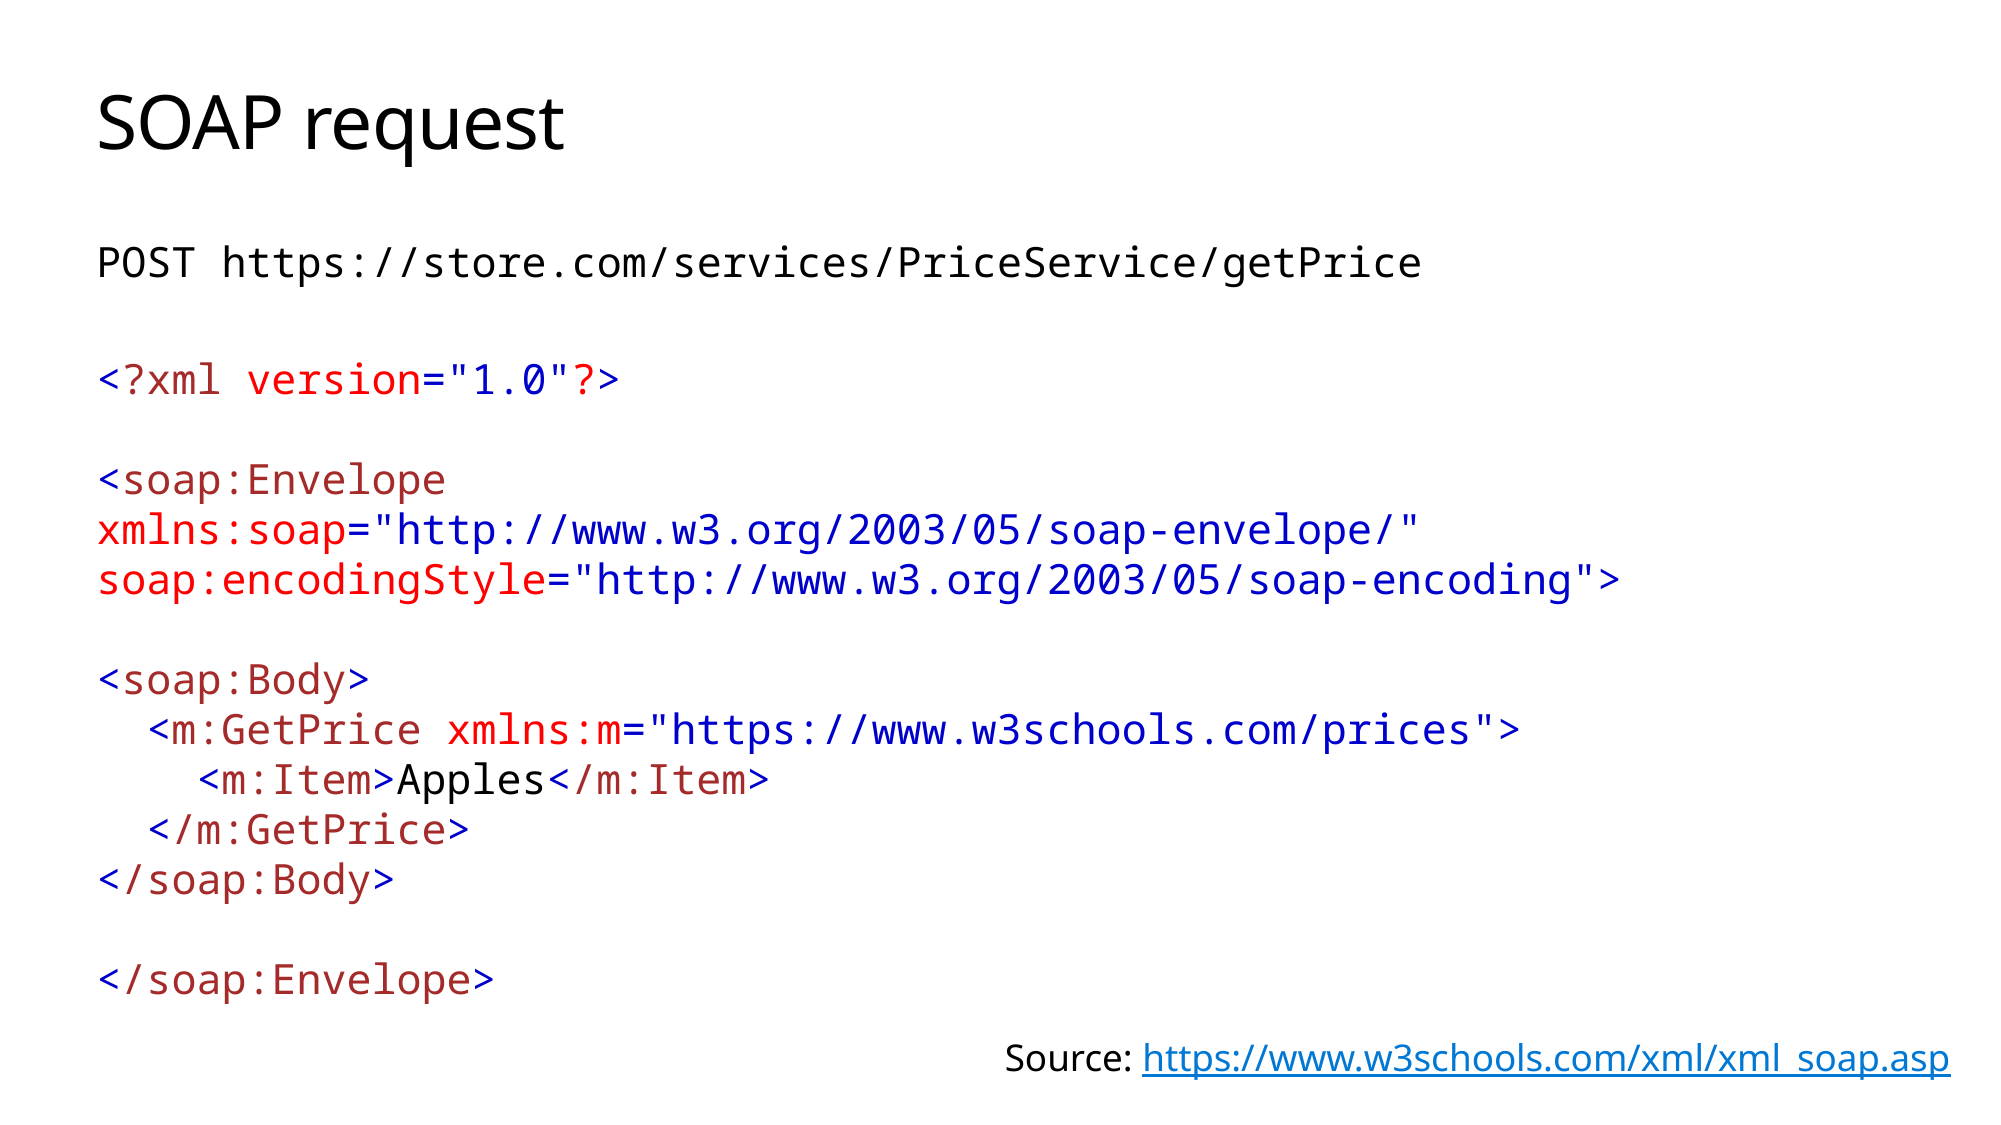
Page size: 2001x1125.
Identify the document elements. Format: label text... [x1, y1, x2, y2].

list POST https://store.com/services/PriceService/getPrice <?xml version="1.0"?> <soap:Envelope xmlns:soap="http://www.w3.org/2003/05/soap-envelope/" soap:encodingStyle="http://www.w3.org/2003/05/soap-encoding"> <soap:Body> <m:GetPrice xmlns:m="https://www.w3schools.com/prices"> <m:Item>Apples</m:Item> </m:GetPrice> </soap:Body> </soap:Envelope> [96, 235, 1904, 1014]
title SOAP request [96, 75, 1904, 166]
text_box Source: https://www.w3schools.com/xml/xml_soap.asp [860, 1026, 1966, 1092]
